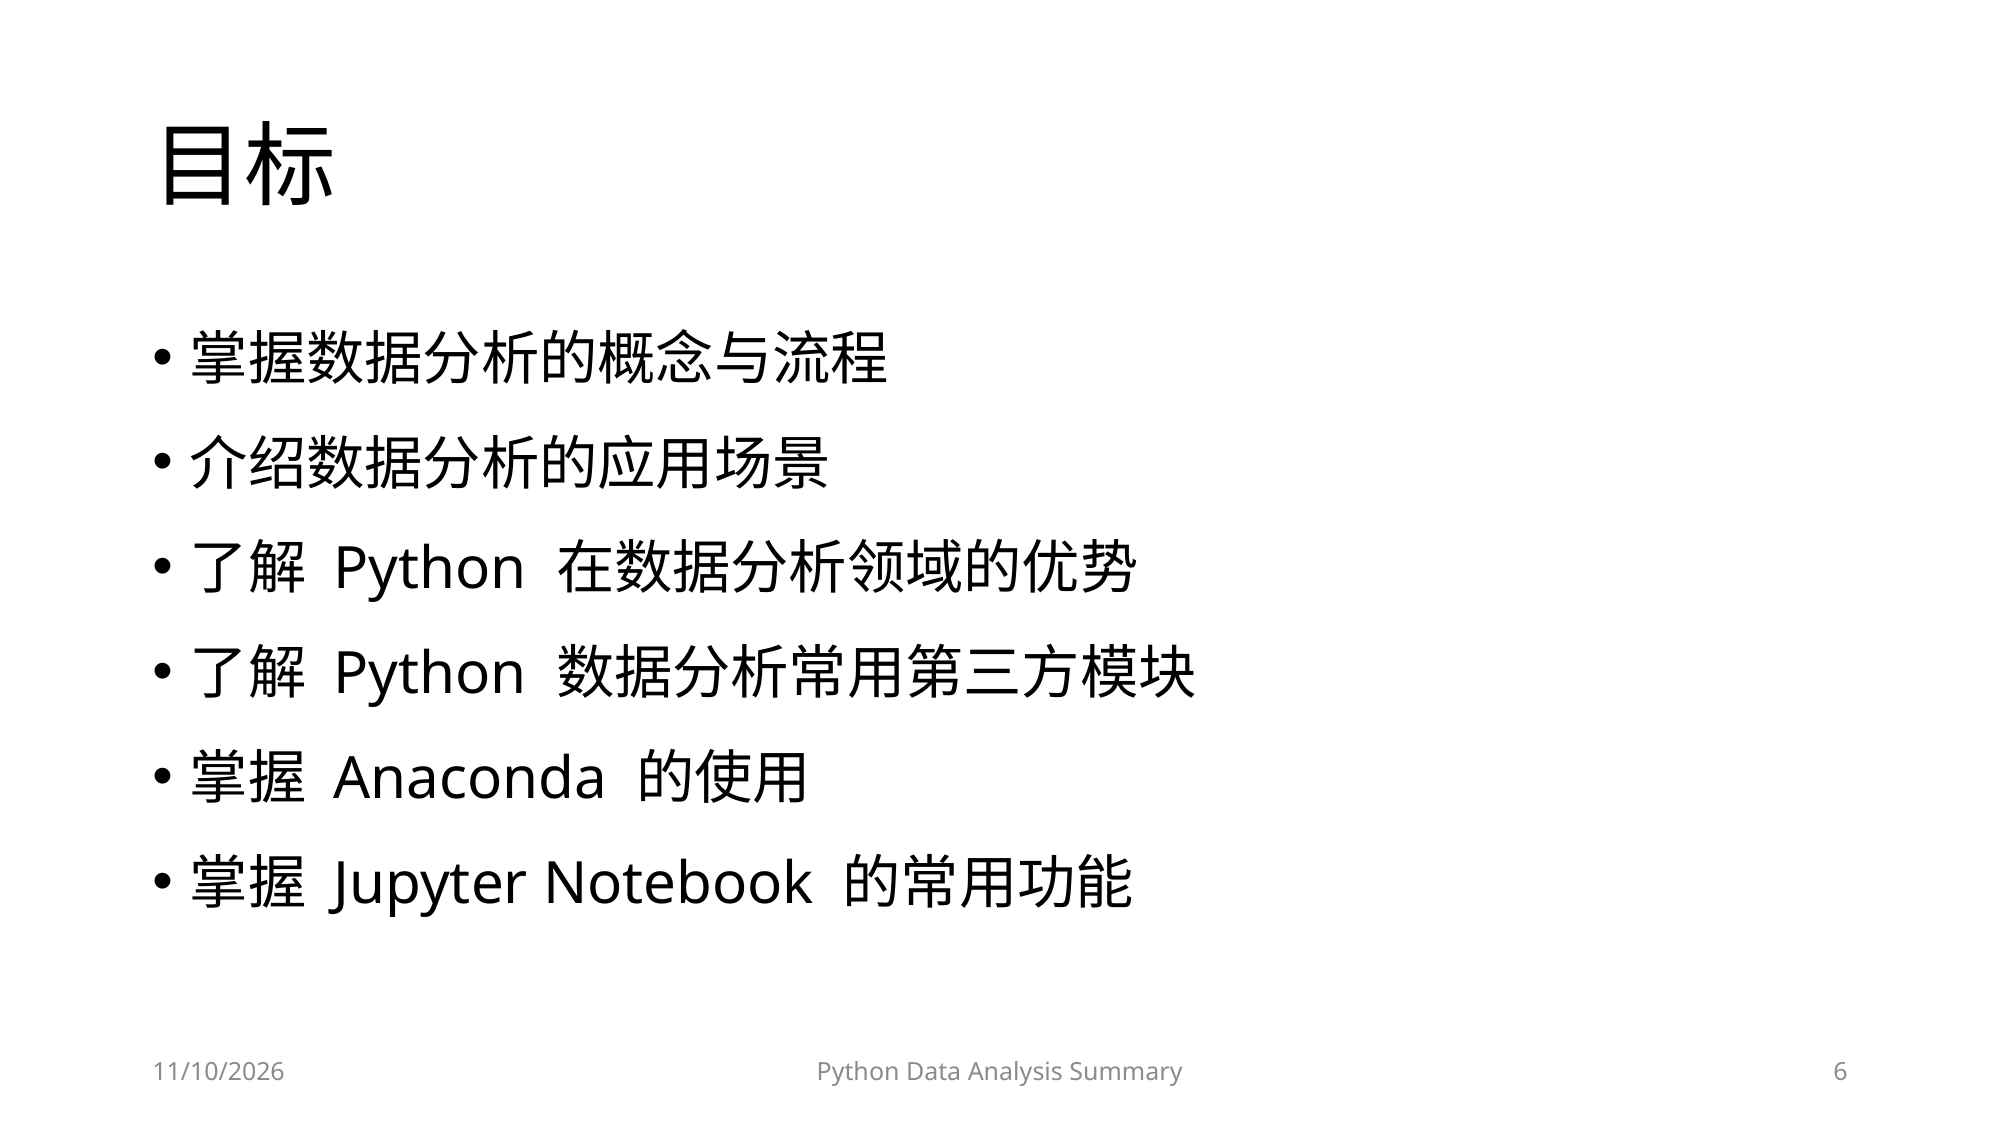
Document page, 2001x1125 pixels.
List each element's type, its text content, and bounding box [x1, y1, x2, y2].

list 掌握数据分析的概念与流程 介绍数据分析的应用场景 了解 Python 在数据分析领域的优势 了解 Python 数据分析常用第三方模块 掌握 Anaconda 的使用 掌握 Jupyter Notebook 的常用功能 [137, 299, 1863, 1014]
footer Python Data Analysis Summary [662, 1042, 1338, 1103]
slide_number 6 [1412, 1042, 1863, 1103]
title 目标 [137, 59, 1863, 278]
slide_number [137, 1042, 588, 1103]
